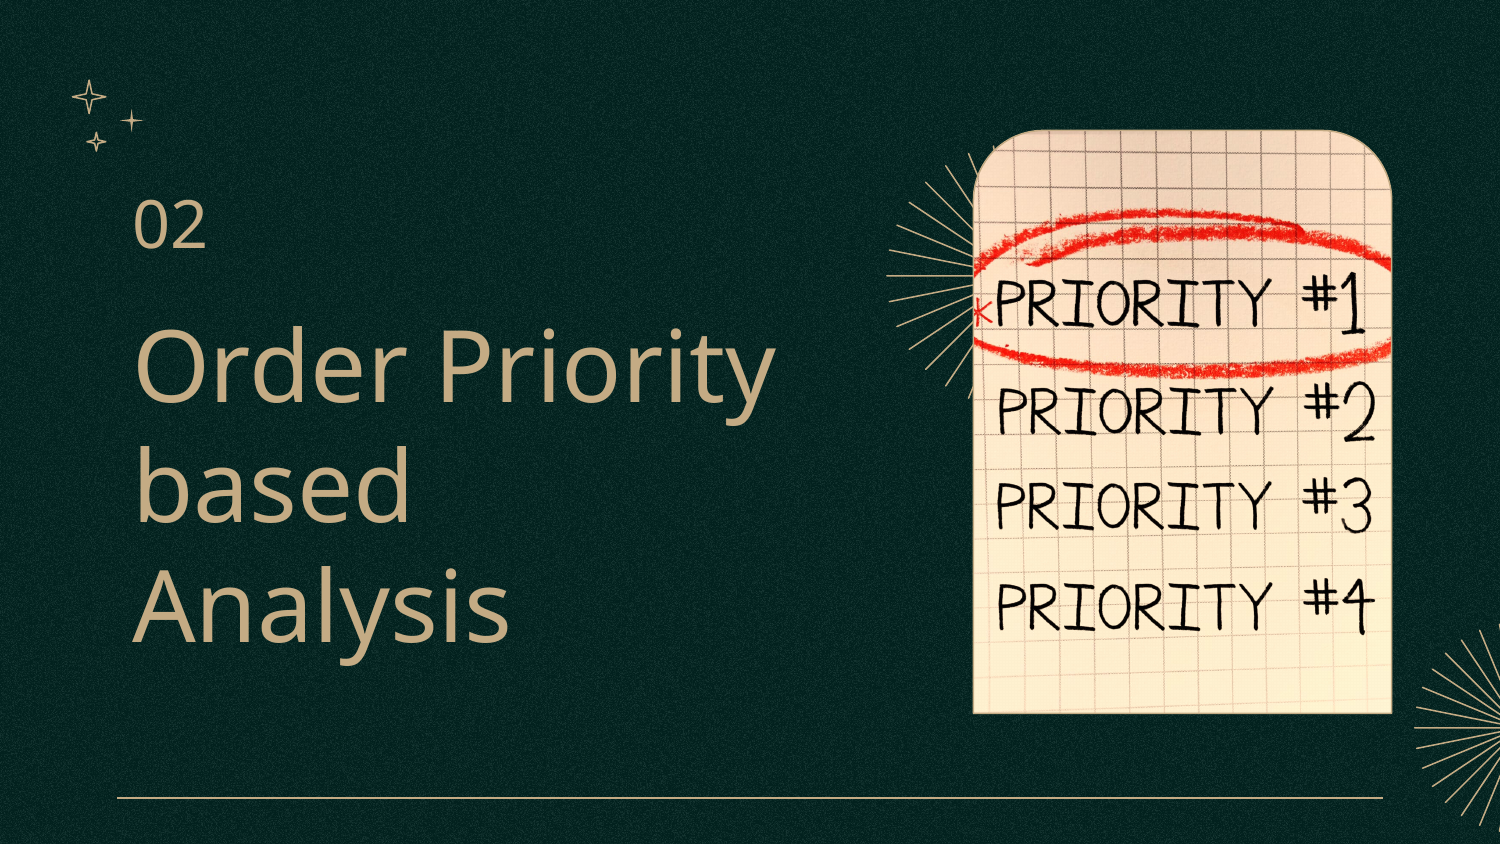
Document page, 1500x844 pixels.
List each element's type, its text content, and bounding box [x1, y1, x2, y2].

picture [973, 130, 1392, 714]
title Order Priority based Analysis [116, 539, 830, 678]
title 02 [116, 187, 238, 277]
